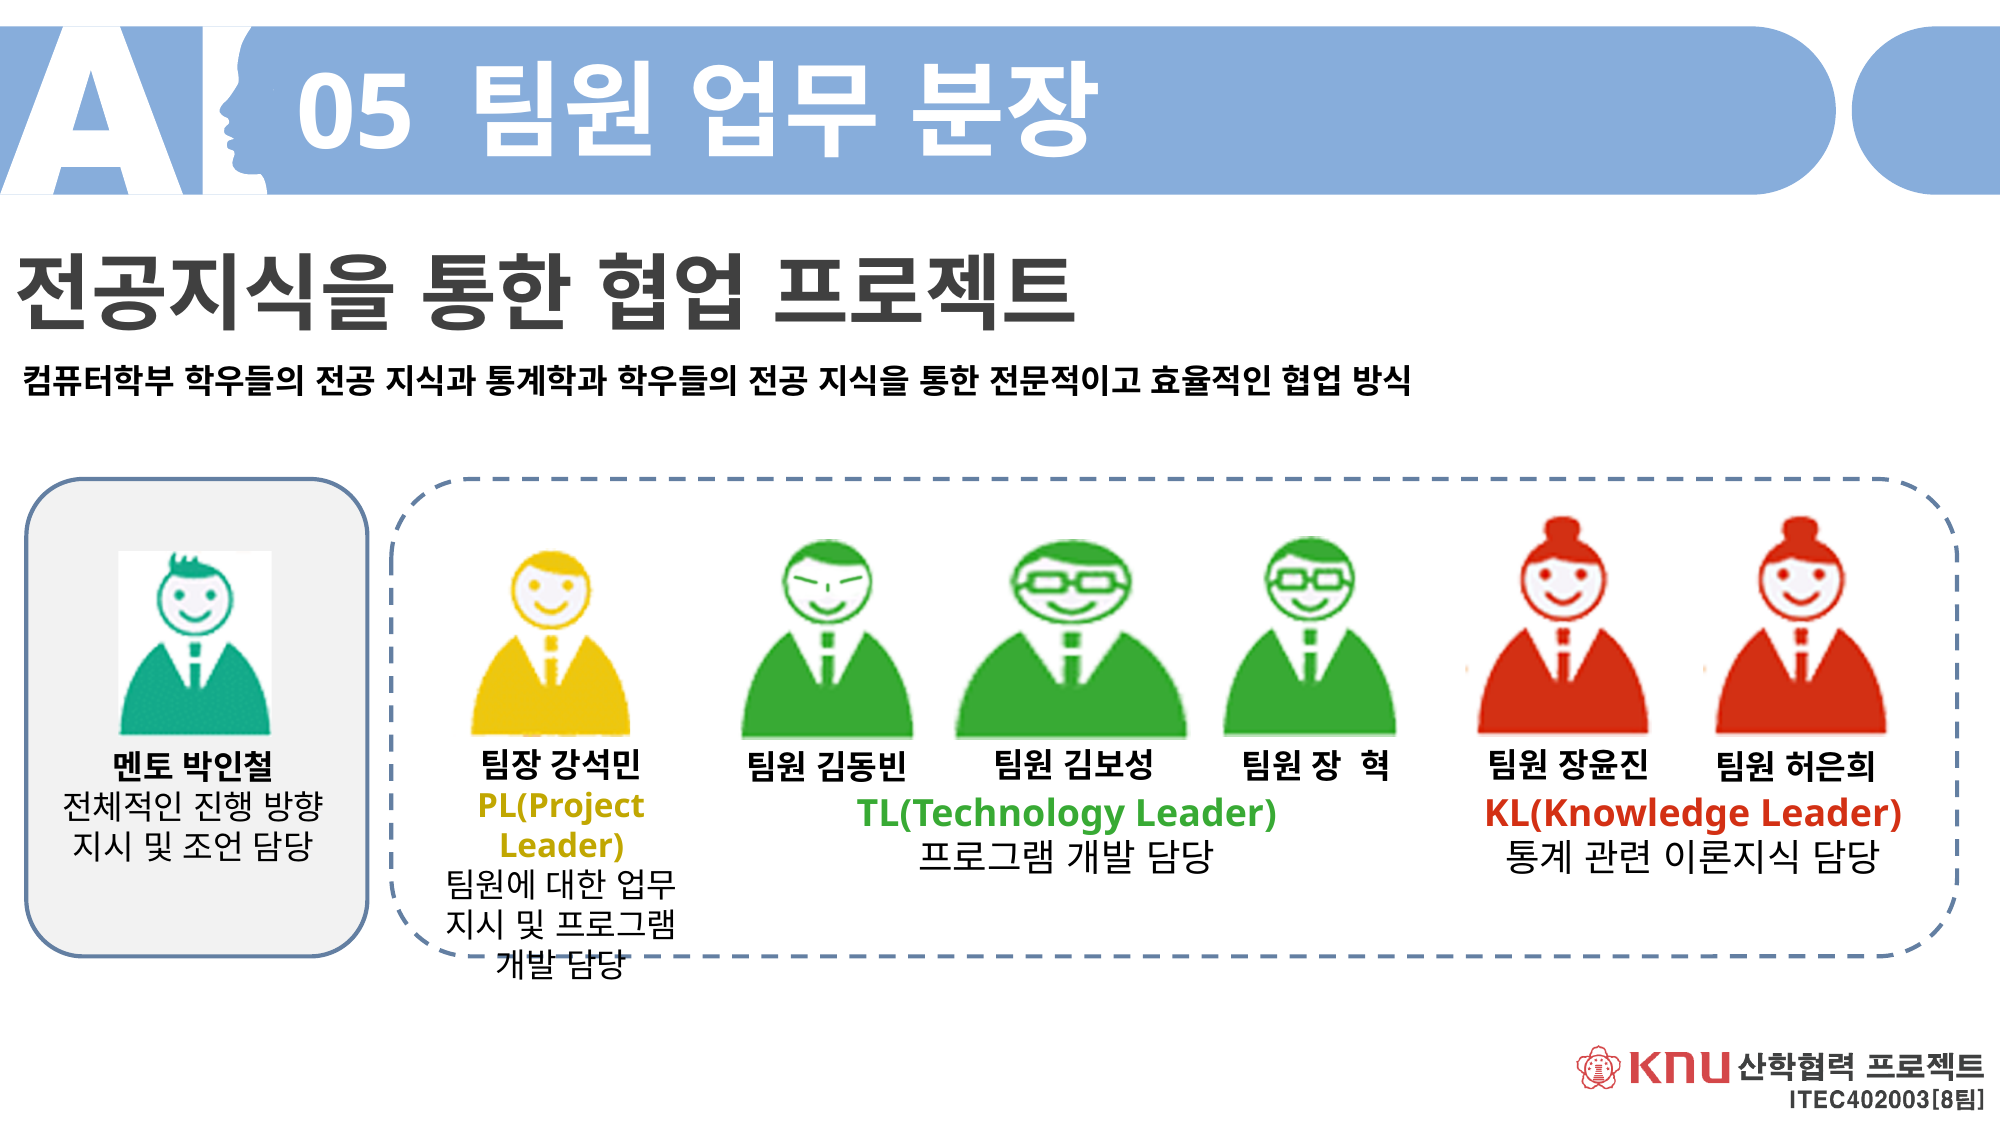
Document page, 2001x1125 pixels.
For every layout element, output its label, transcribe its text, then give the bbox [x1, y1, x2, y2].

text_box [25, 477, 369, 958]
picture [1570, 1042, 1992, 1124]
text_box 팀원 허은희 [1635, 739, 1958, 781]
text_box TL(Technology Leader) 프로그램 개발 담당 [708, 781, 1334, 887]
text_box 팀원 김동빈 [666, 739, 913, 794]
text_box 멘토 박인철 전체적인 진행 방향 지시 및 조언 담당 [32, 739, 355, 874]
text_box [118, 550, 272, 737]
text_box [951, 539, 1191, 740]
text_box KL(Knowledge Leader) 통계 관련 이론지식 담당 [1334, 781, 2000, 887]
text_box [738, 539, 916, 740]
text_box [1465, 513, 1652, 737]
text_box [1220, 536, 1398, 737]
text_box 팀원 장윤진 [1407, 736, 1730, 781]
list 05 팀원 업무 분장 [281, 55, 1886, 175]
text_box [1702, 513, 1890, 737]
text_box [723, 887, 1958, 958]
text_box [452, 548, 631, 737]
text_box 전공지식을 통한 협업 프로젝트 [0, 233, 2000, 348]
text_box 컴퓨터학부 학우들의 전공 지식과 통계학과 학우들의 전공 지식을 통한 전문적이고 효율적인 협업 방식 [7, 352, 1993, 408]
text_box [390, 477, 1959, 916]
text_box 팀원 김보성 [913, 736, 1155, 781]
text_box 팀원 장 혁 [1155, 737, 1407, 781]
text_box 팀장 강석민 PL(Project Leader) 팀원에 대한 업무 지시 및 프로그램 개발 담당 [400, 736, 723, 992]
